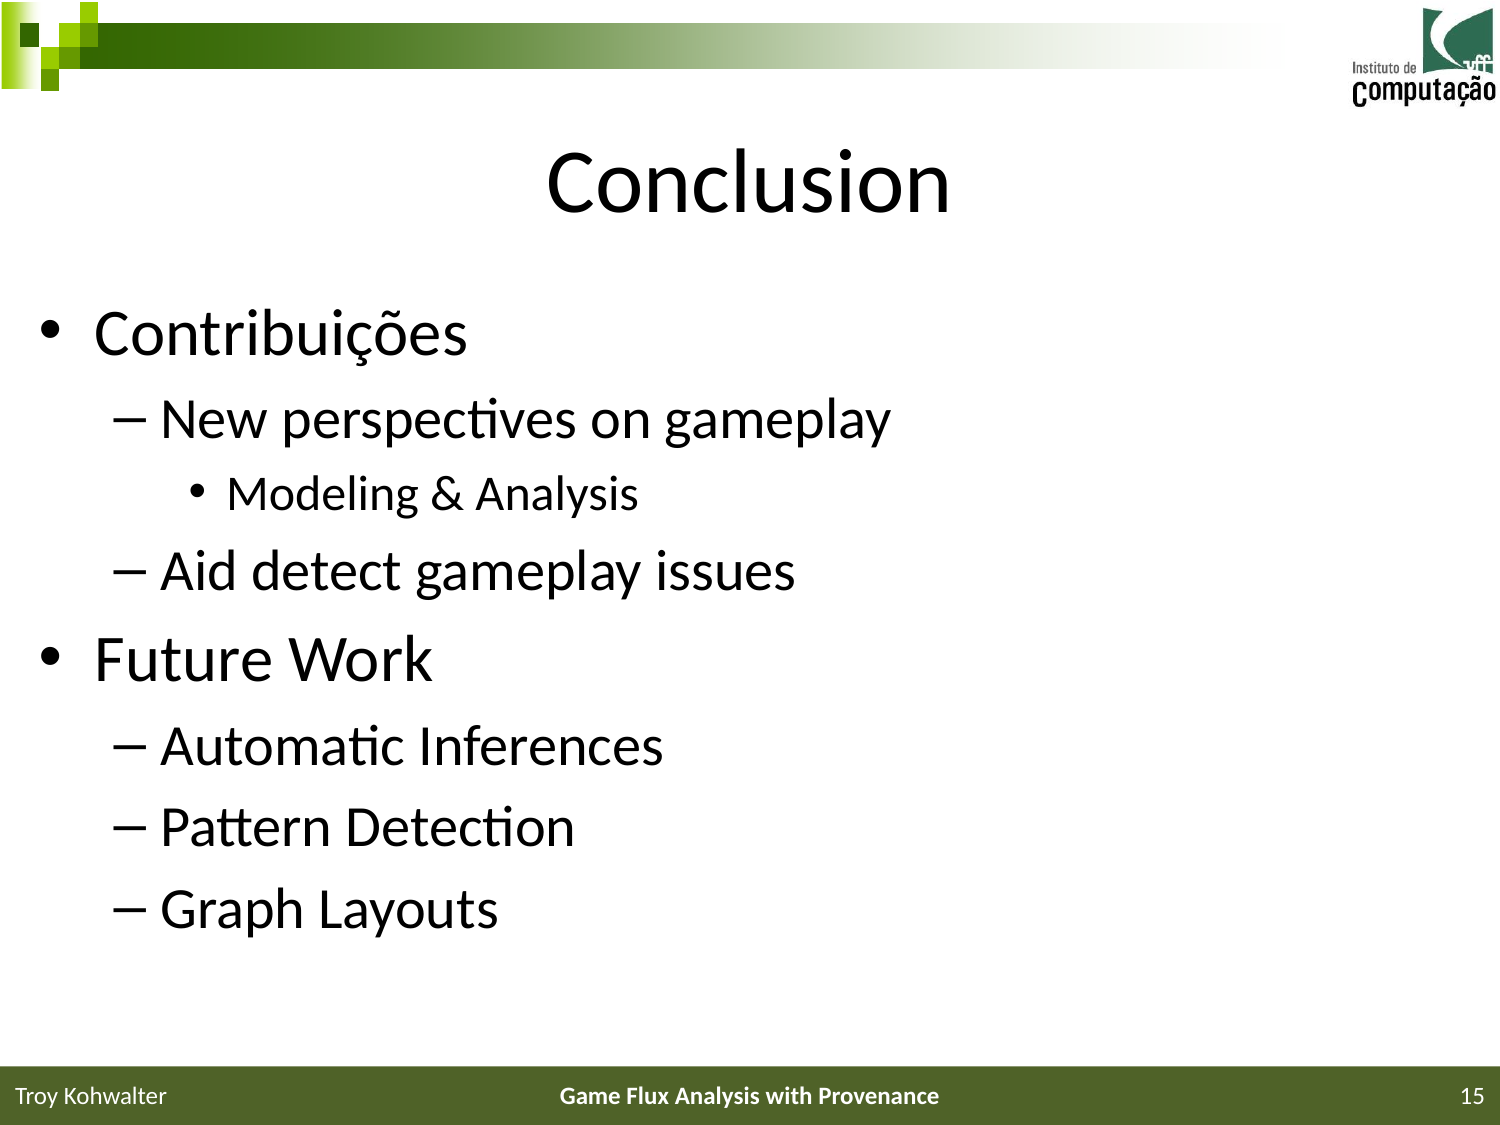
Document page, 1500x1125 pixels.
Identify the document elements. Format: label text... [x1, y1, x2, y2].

slide_number Troy Kohwalter [0, 1065, 350, 1125]
list Contribuições New perspectives on gameplay Modeling & Analysis Aid detect gameplay issues Future Work Automatic Inferences Pattern Detection Graph Layouts [23, 281, 1477, 1055]
title Conclusion [75, 82, 1425, 270]
footer Game Flux Analysis with Provenance [512, 1065, 988, 1125]
slide_number 15 [1149, 1065, 1500, 1125]
